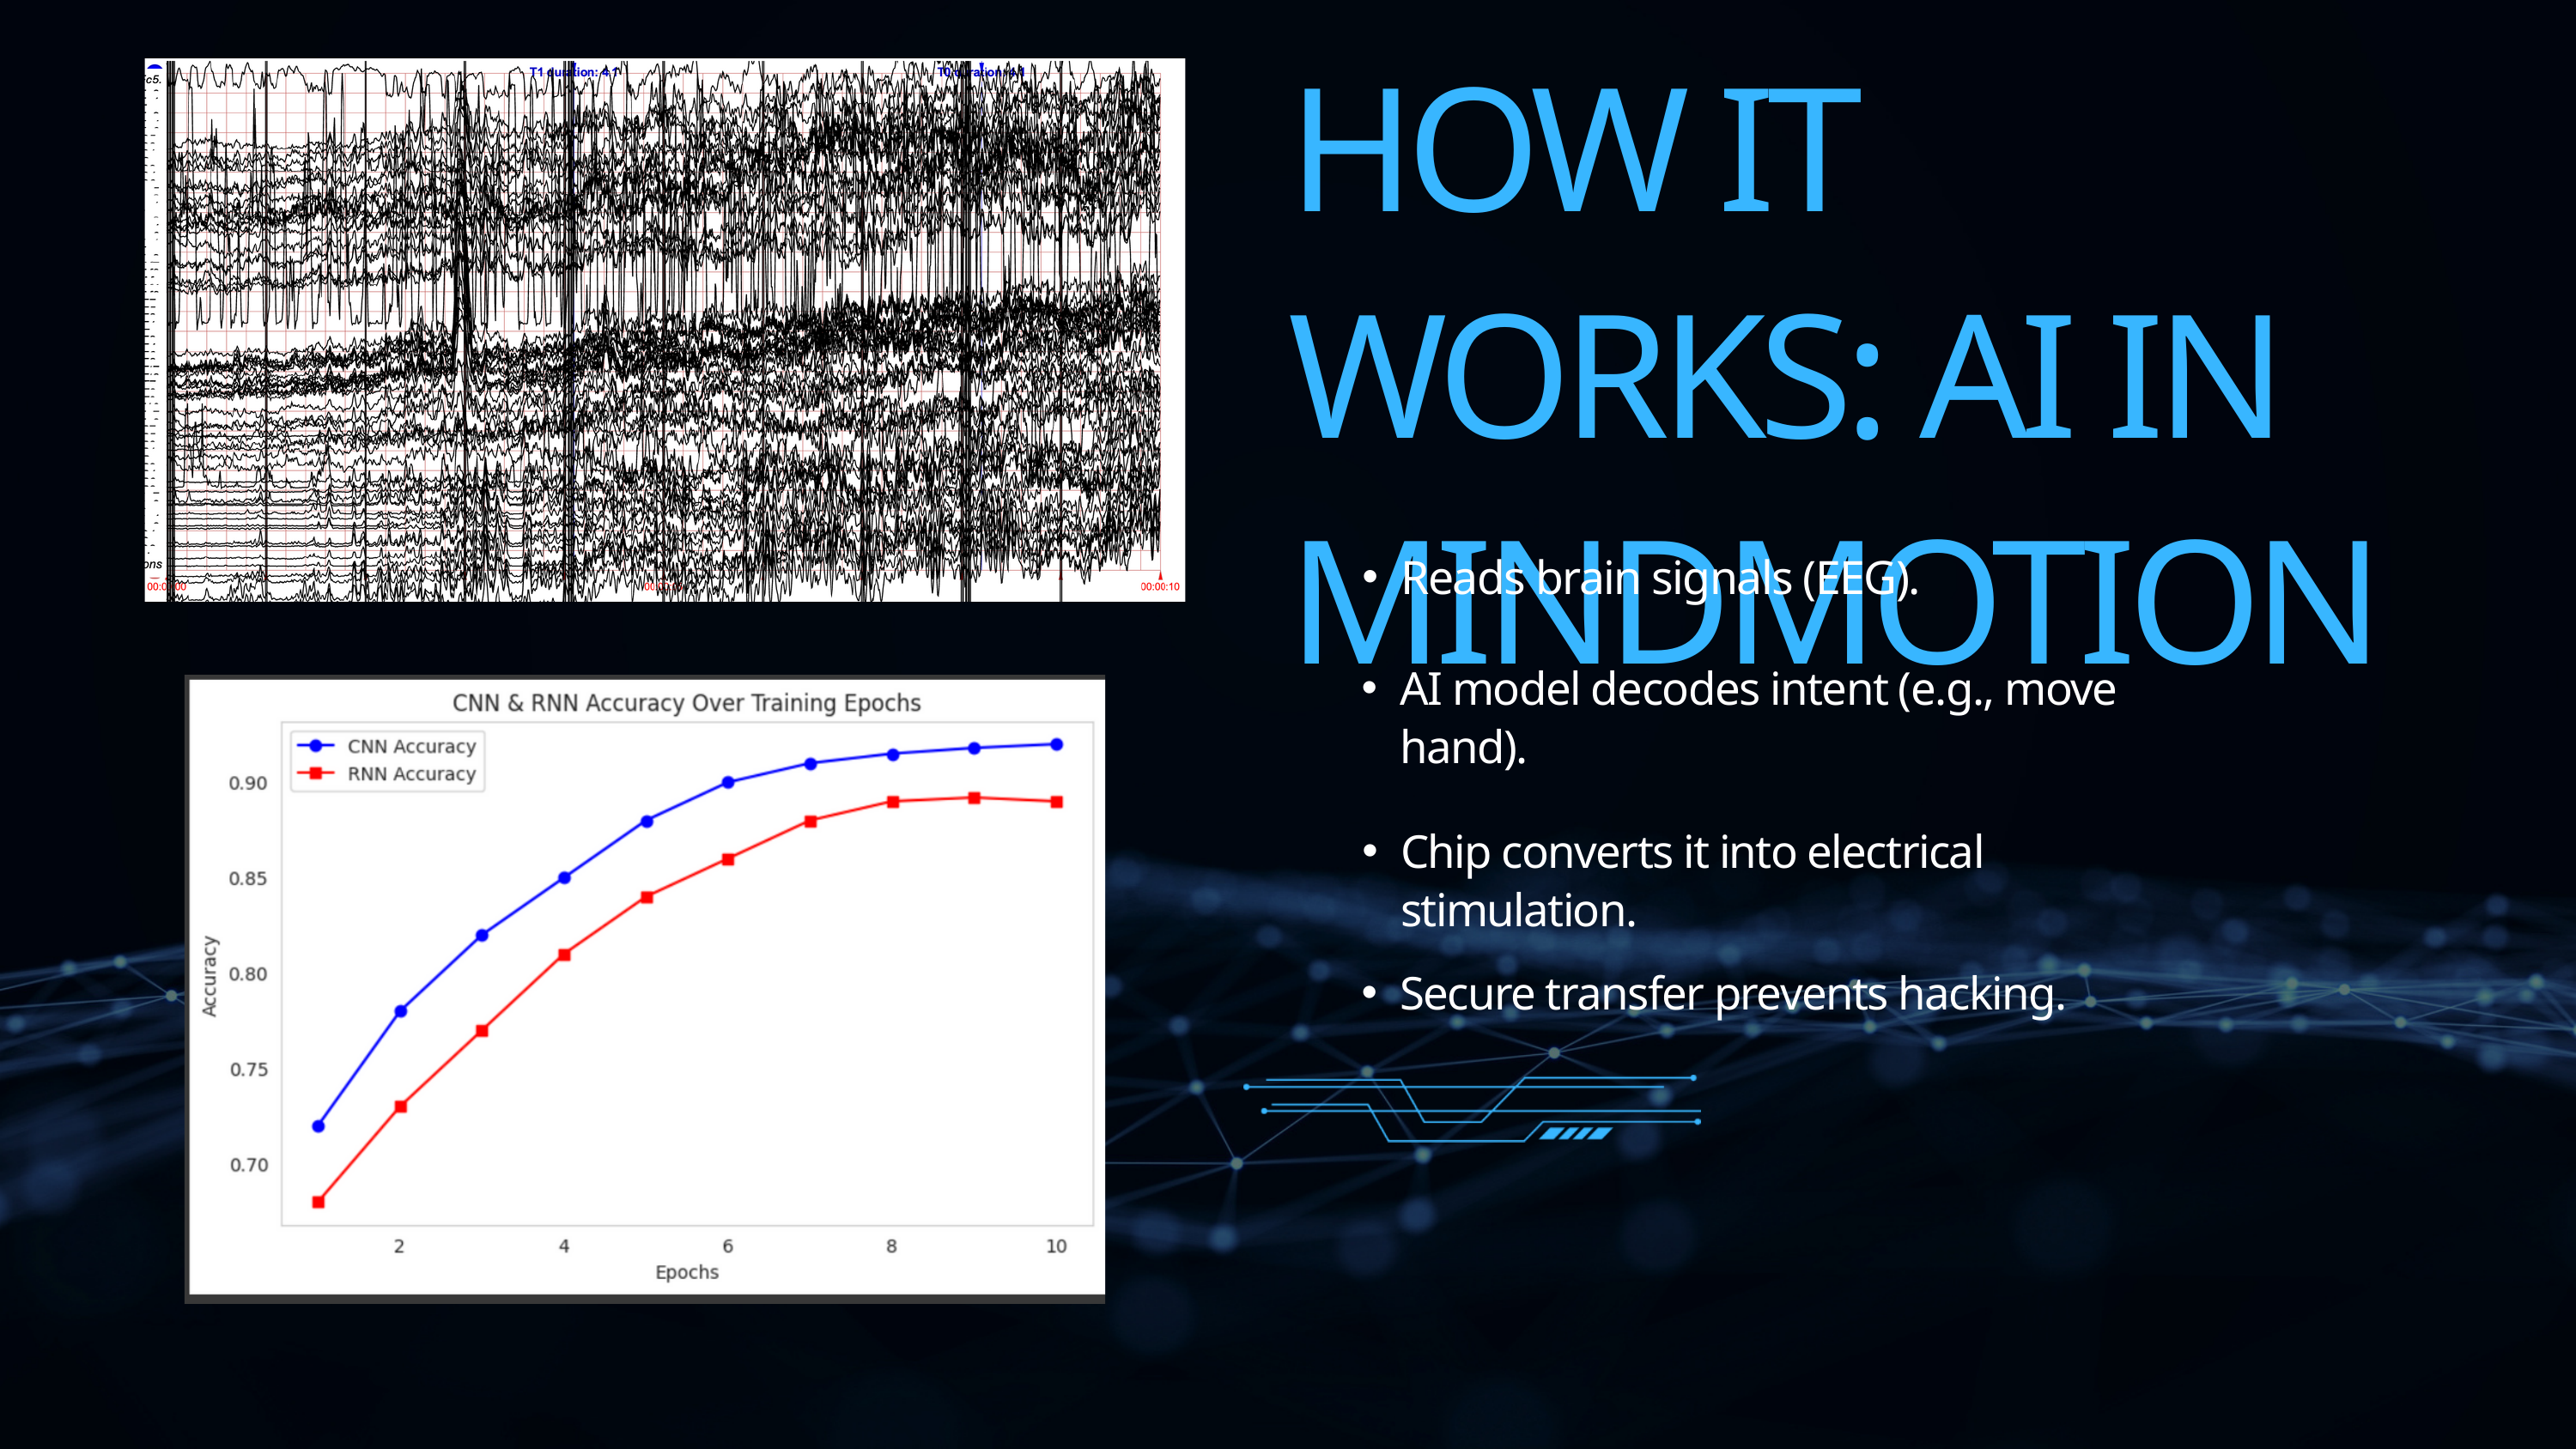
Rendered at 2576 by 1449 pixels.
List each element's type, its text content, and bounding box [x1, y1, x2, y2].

text_box Secure transfer prevents hacking. [1322, 960, 2196, 1078]
text_box [1243, 1075, 1701, 1143]
text_box [0, 0, 2576, 1449]
text_box [184, 675, 1106, 1304]
text_box AI model decodes intent (e.g., move hand). [1322, 655, 2196, 891]
text_box Chip converts it into electrical stimulation. [1323, 818, 2196, 1054]
text_box [144, 58, 1186, 602]
text_box HOW IT WORKS: AI IN MINDMOTION [1287, 19, 2451, 699]
text_box Reads brain signals (EEG). [1322, 543, 2209, 603]
